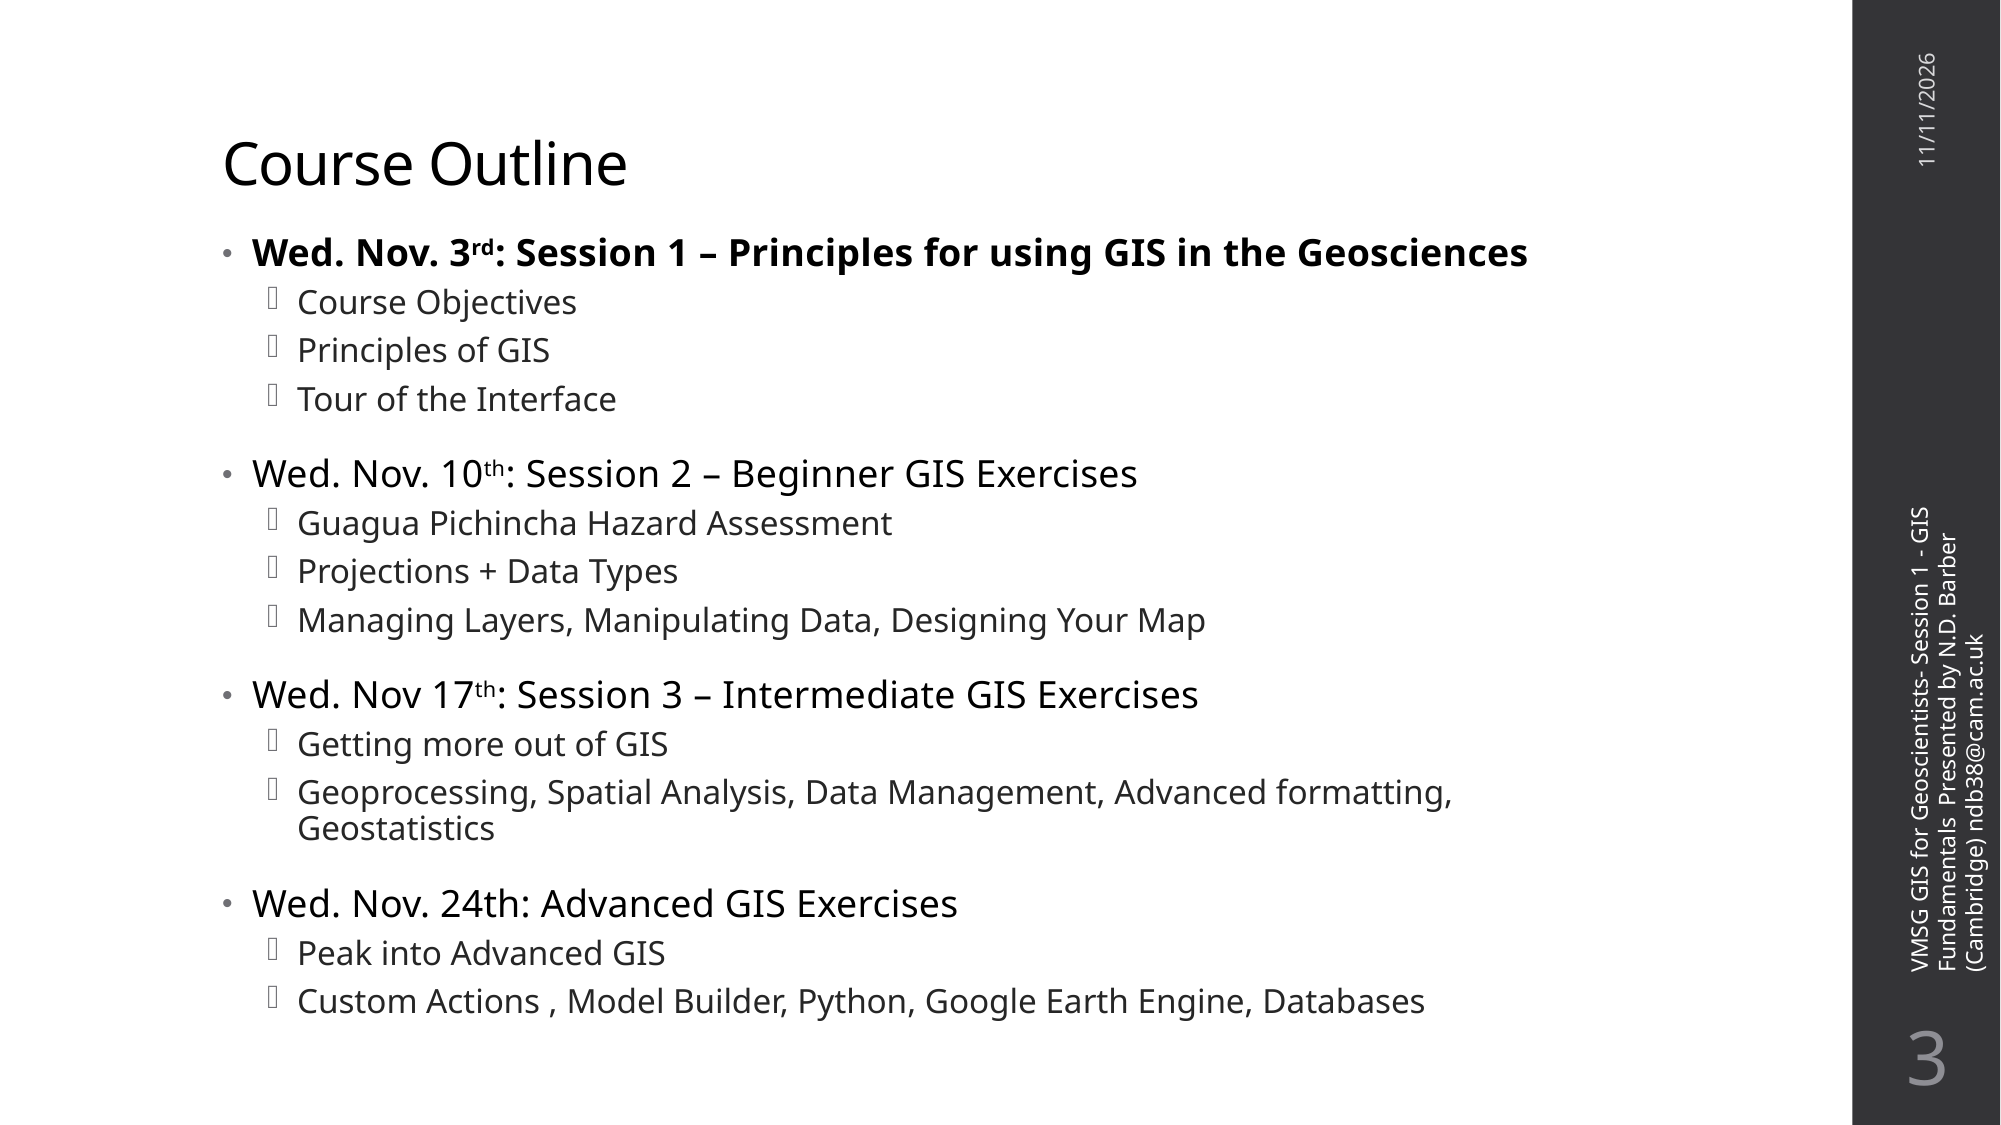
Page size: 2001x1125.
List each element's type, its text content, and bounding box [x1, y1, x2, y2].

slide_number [1897, 37, 1958, 351]
footer VMSG GIS for Geoscientists- Session 1 - GIS Fundamentals Presented by N.D. Barber (Cambridge) ndb38@cam.ac.uk [1897, 400, 1958, 988]
list Wed. Nov. 3rd: Session 1 – Principles for using GIS in the Geosciences Course Objectives Principles of GIS Tour of the Interface Wed. Nov. 10th: Session 2 – Beginner GIS Exercises Guagua Pichincha Hazard Assessment Projections + Data Types Managing Layers, Manipulating Data, Designing Your Map Wed. Nov 17th: Session 3 – Intermediate GIS Exercises Getting more out of GIS Geoprocessing, Spatial Analysis, Data Management, Advanced formatting, Geostatistics Wed. Nov. 24th: Advanced GIS Exercises Peak into Advanced GIS Custom Actions , Model Builder, Python, Google Earth Engine, Databases [206, 224, 1617, 1125]
title Course Outline [206, 60, 1797, 278]
slide_number 2 [1852, 1012, 2000, 1110]
